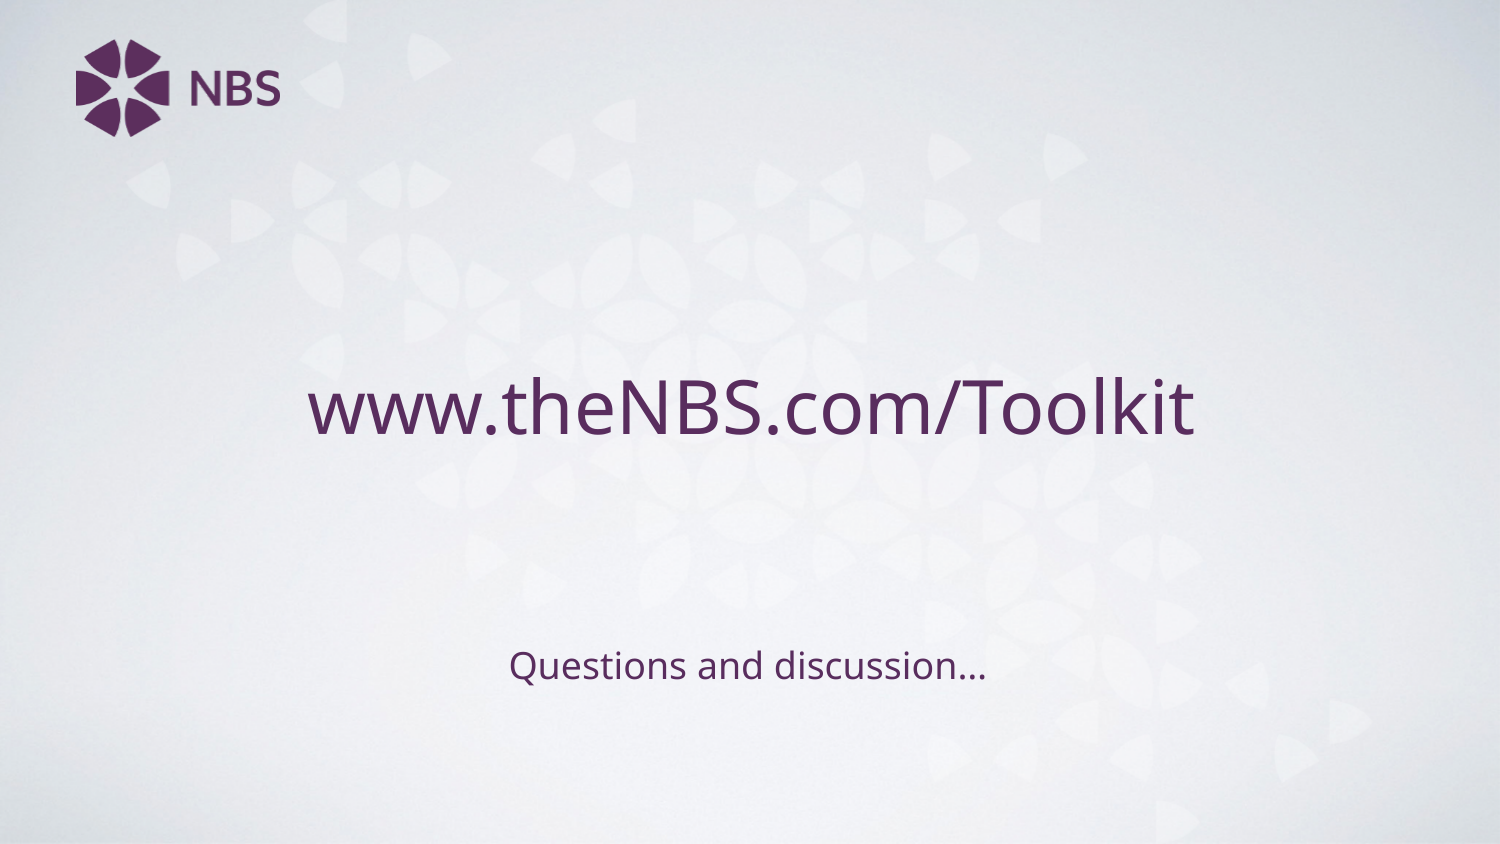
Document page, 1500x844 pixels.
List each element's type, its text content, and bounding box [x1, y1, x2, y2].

list www.theNBS.com/Toolkit [76, 307, 1427, 555]
picture [0, 0, 1500, 844]
text_box Questions and discussion… [73, 634, 1424, 801]
